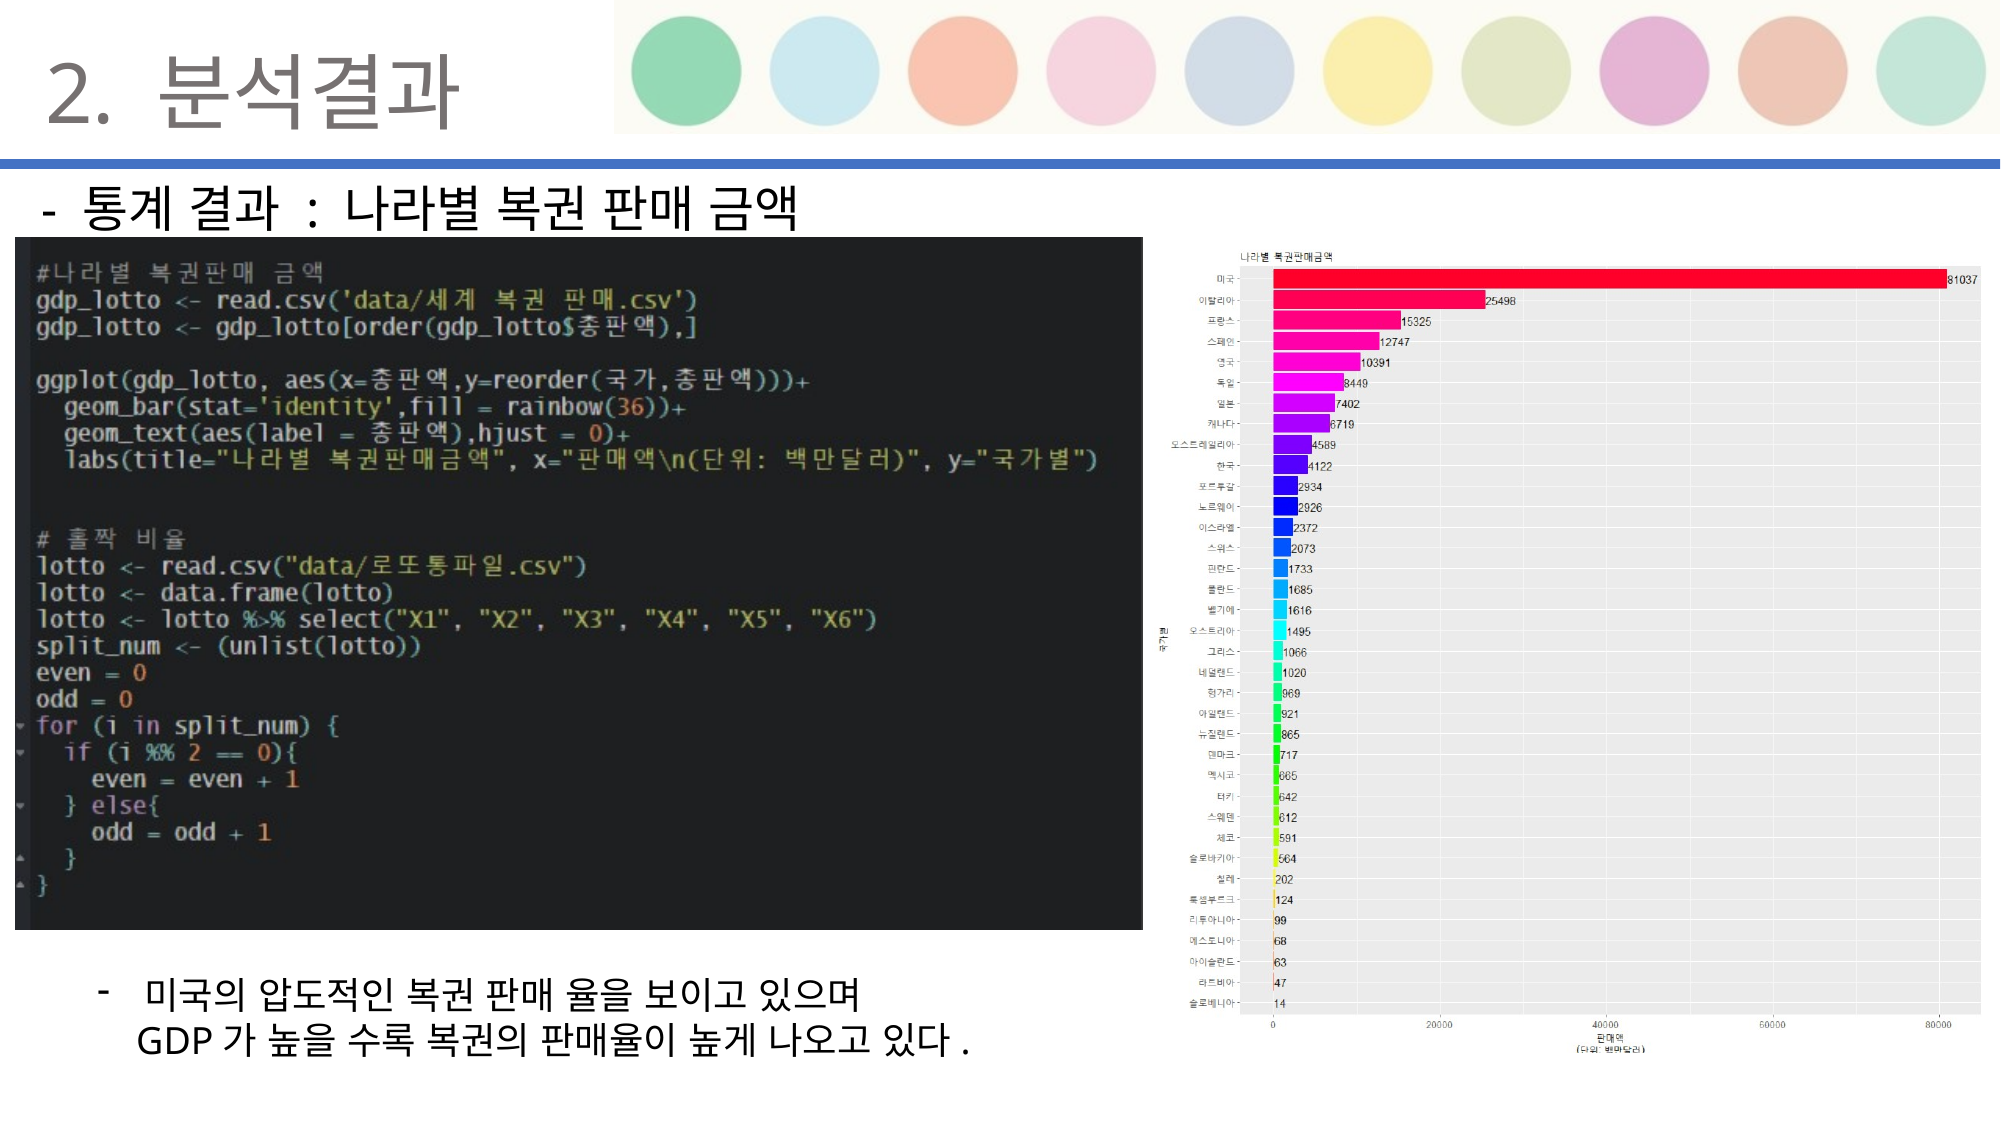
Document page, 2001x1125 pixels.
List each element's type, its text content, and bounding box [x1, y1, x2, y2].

picture [15, 237, 1143, 930]
picture [1152, 237, 1985, 1053]
text_box 2. 분석결과 [30, 33, 478, 148]
text_box - 통계 결과 : 나라별 복권 판매 금액 [26, 170, 816, 237]
text_box 미국의 압도적인 복권 판매 율을 보이고 있으며 GDP가 높을 수록 복권의 판매율이 높게 나오고 있다. [82, 964, 986, 1070]
